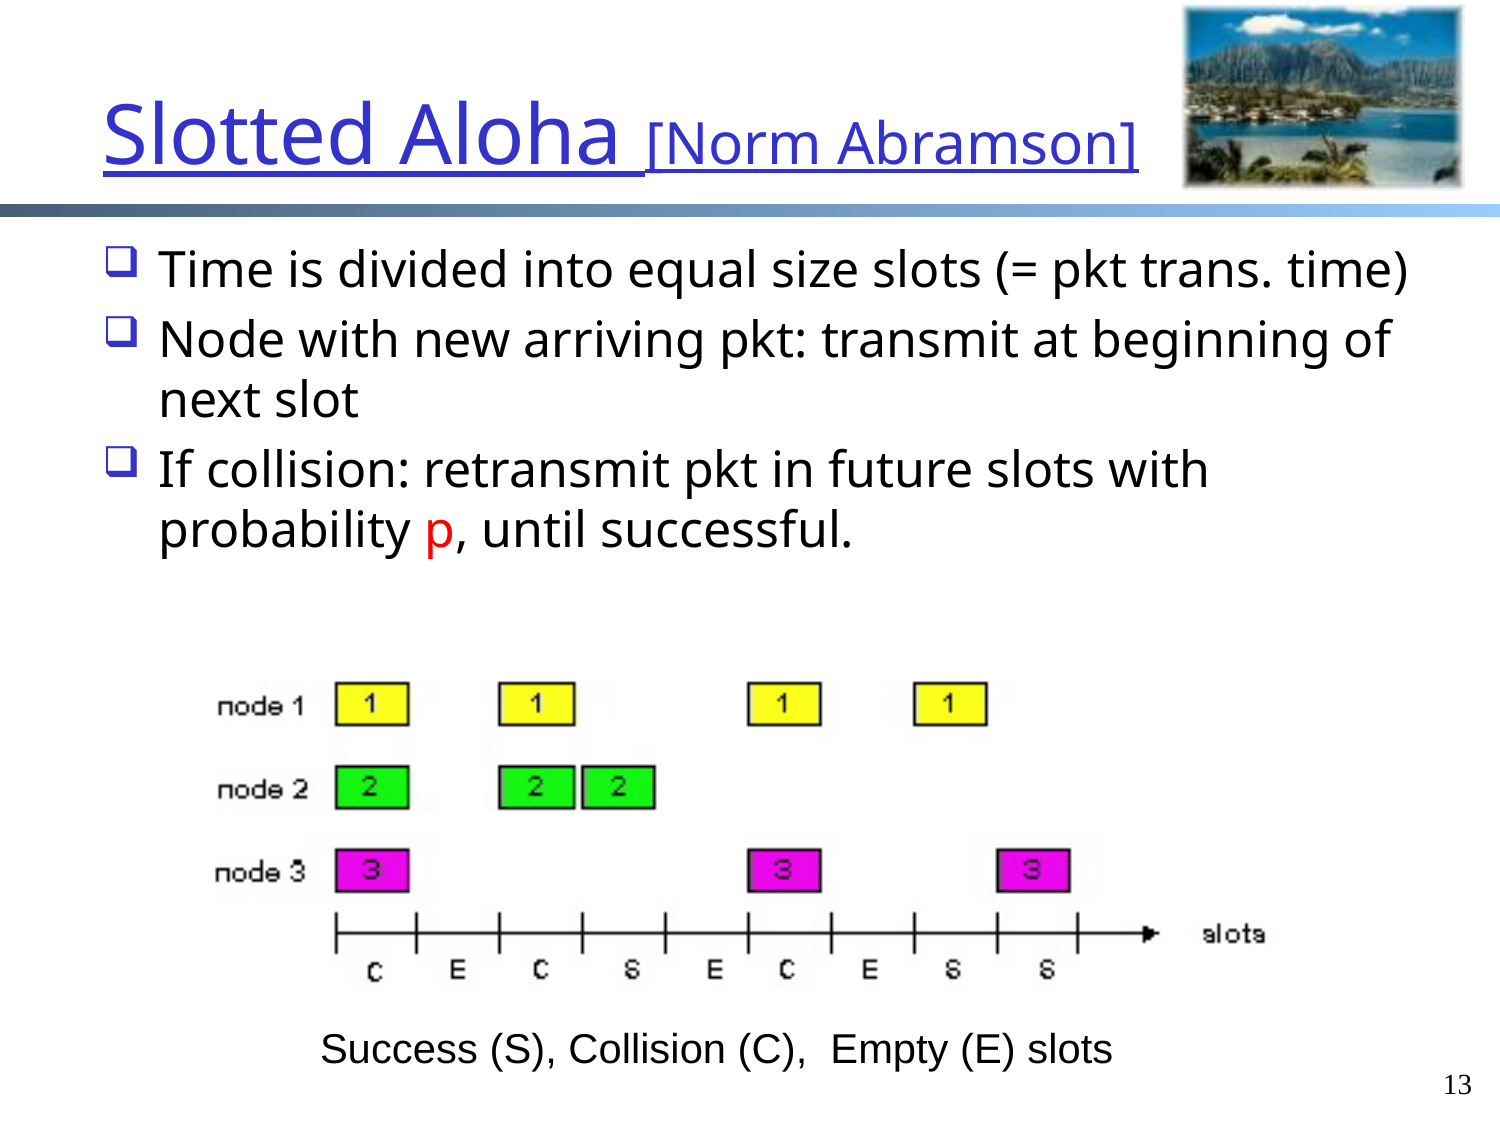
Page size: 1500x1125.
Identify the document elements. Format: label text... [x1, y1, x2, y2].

text_box Success (S), Collision (C), Empty (E) slots [305, 1014, 1129, 1125]
picture [83, 680, 1412, 1002]
title Slotted Aloha [Norm Abramson] [87, 37, 1404, 225]
picture [1181, 4, 1466, 191]
list Time is divided into equal size slots (= pkt trans. time) Node with new arriving pkt: transmit at beginning of next slot If collision: retransmit pkt in future slots with probability p, until successful. [87, 229, 1430, 993]
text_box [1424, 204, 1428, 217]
slide_number 13 [1418, 1057, 1488, 1115]
